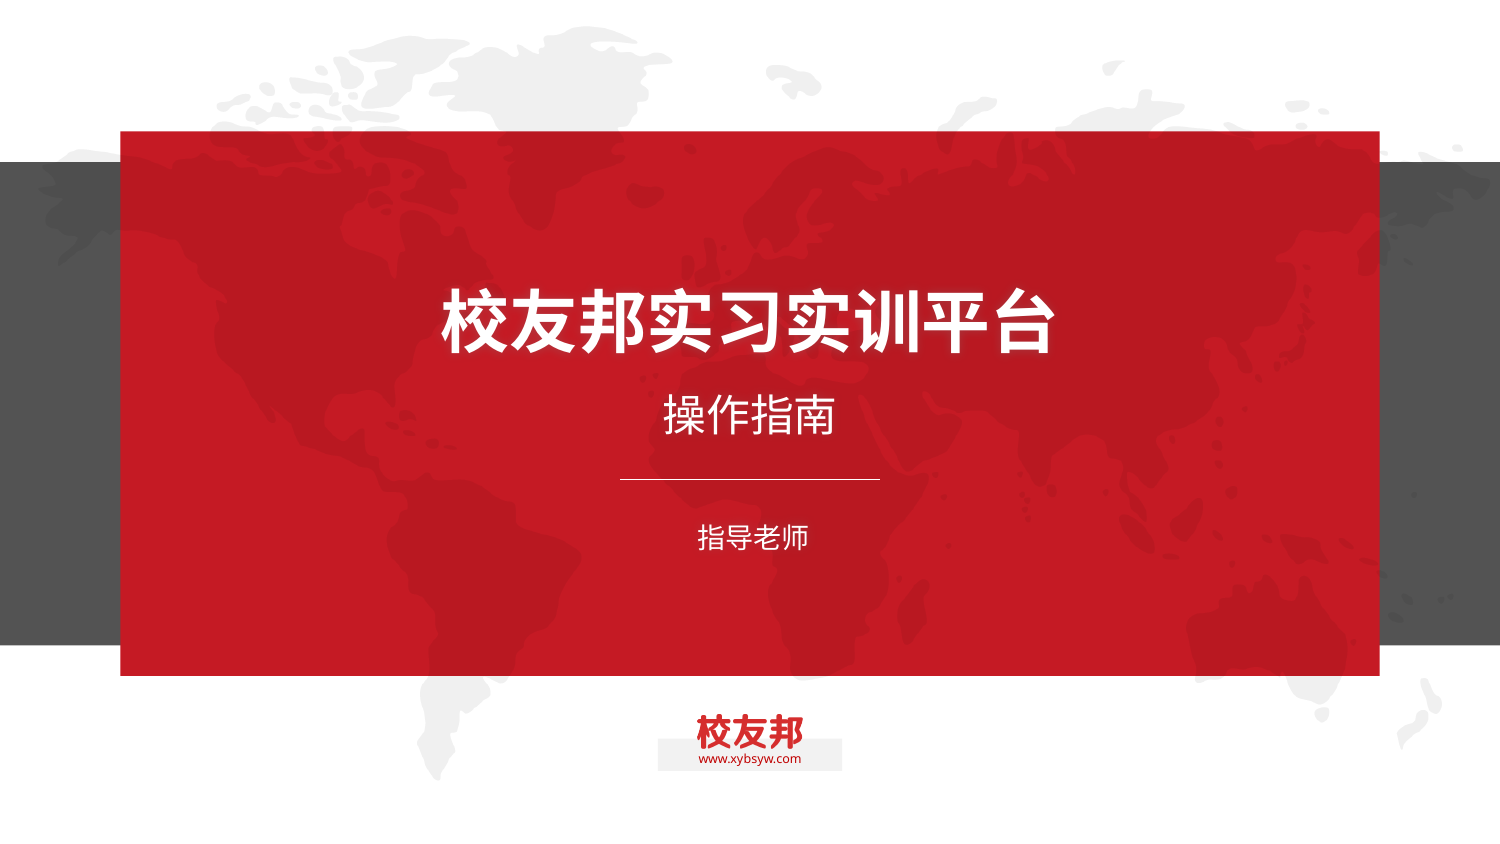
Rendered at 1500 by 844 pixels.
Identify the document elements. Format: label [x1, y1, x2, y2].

text_box [657, 714, 843, 774]
picture [0, 3, 1500, 844]
